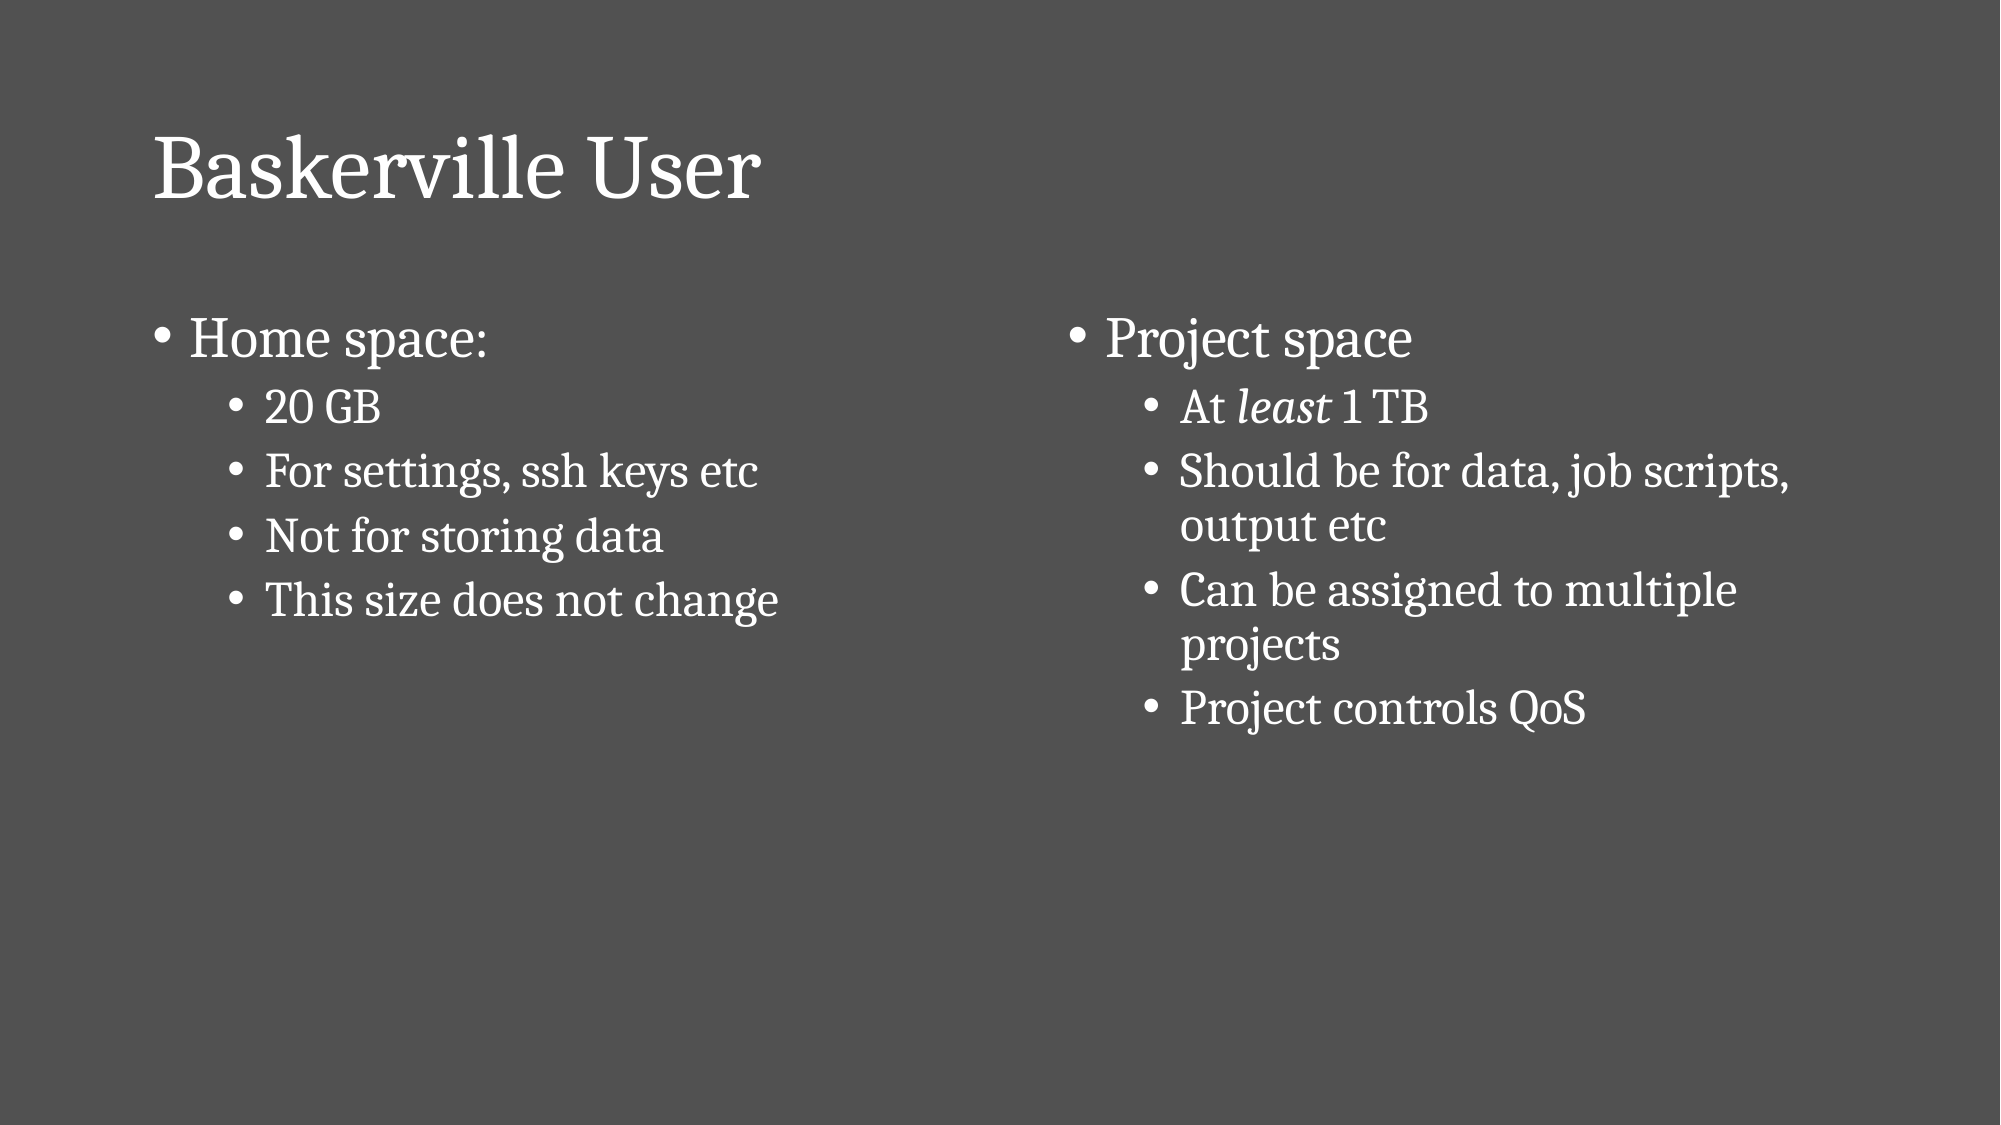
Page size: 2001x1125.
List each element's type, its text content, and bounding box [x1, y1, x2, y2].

list Home space: 20 GB For settings, ssh keys etc Not for storing data This size does not change [137, 299, 918, 1014]
title Baskerville User [137, 59, 1863, 278]
text_box Project space At least 1 TB Should be for data, job scripts, output etc Can be assigned to multiple projects Project controls QoS [1052, 299, 1833, 1014]
